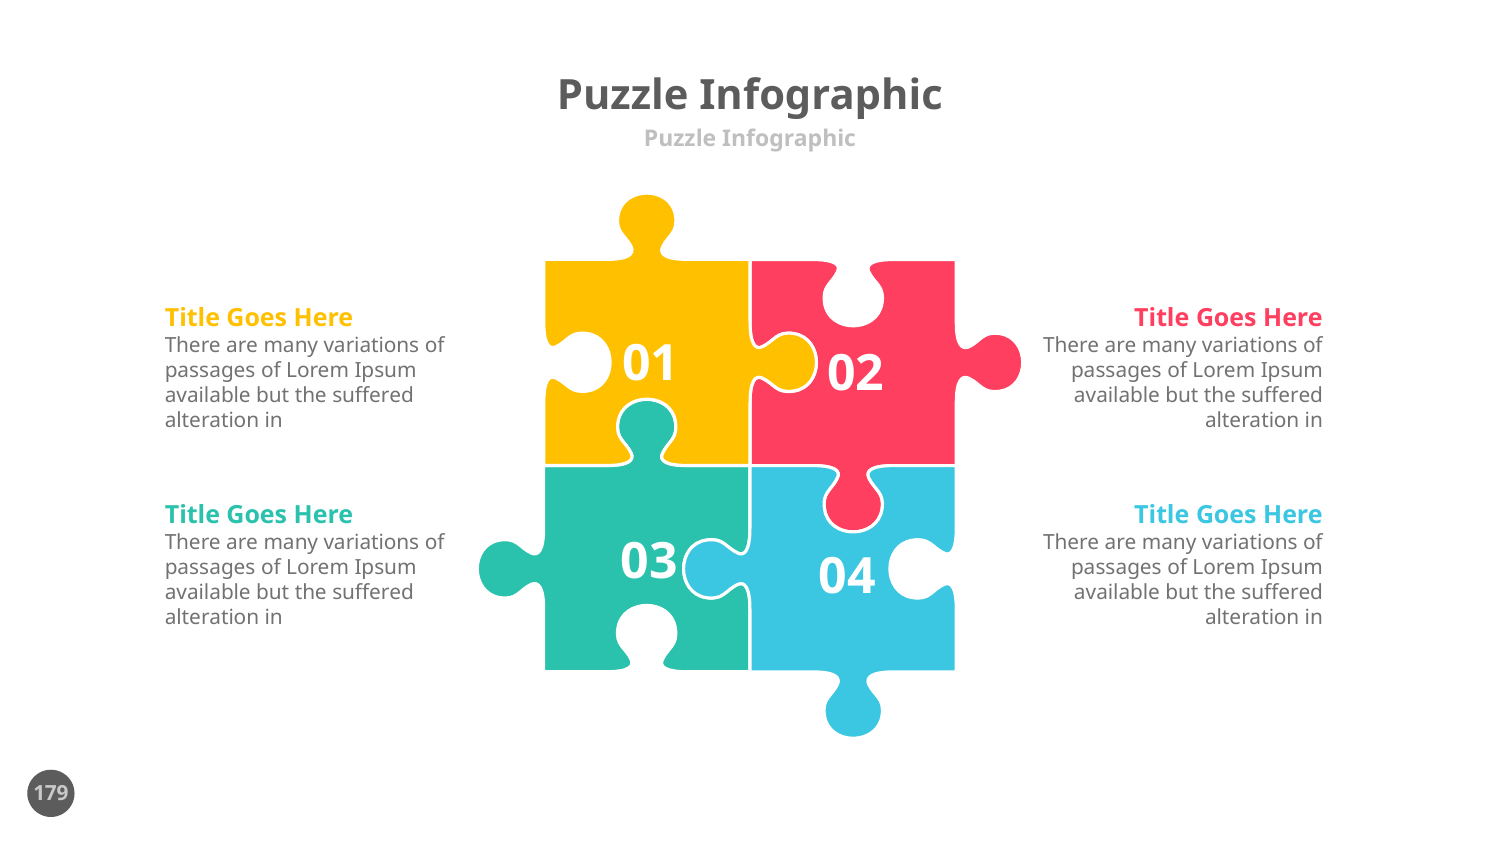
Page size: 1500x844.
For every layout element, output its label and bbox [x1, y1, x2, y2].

title [287, 63, 1213, 122]
text_box [149, 294, 504, 439]
slide_number [13, 770, 89, 816]
list [412, 121, 1088, 155]
text_box [1016, 491, 1338, 636]
text_box [149, 193, 1338, 739]
